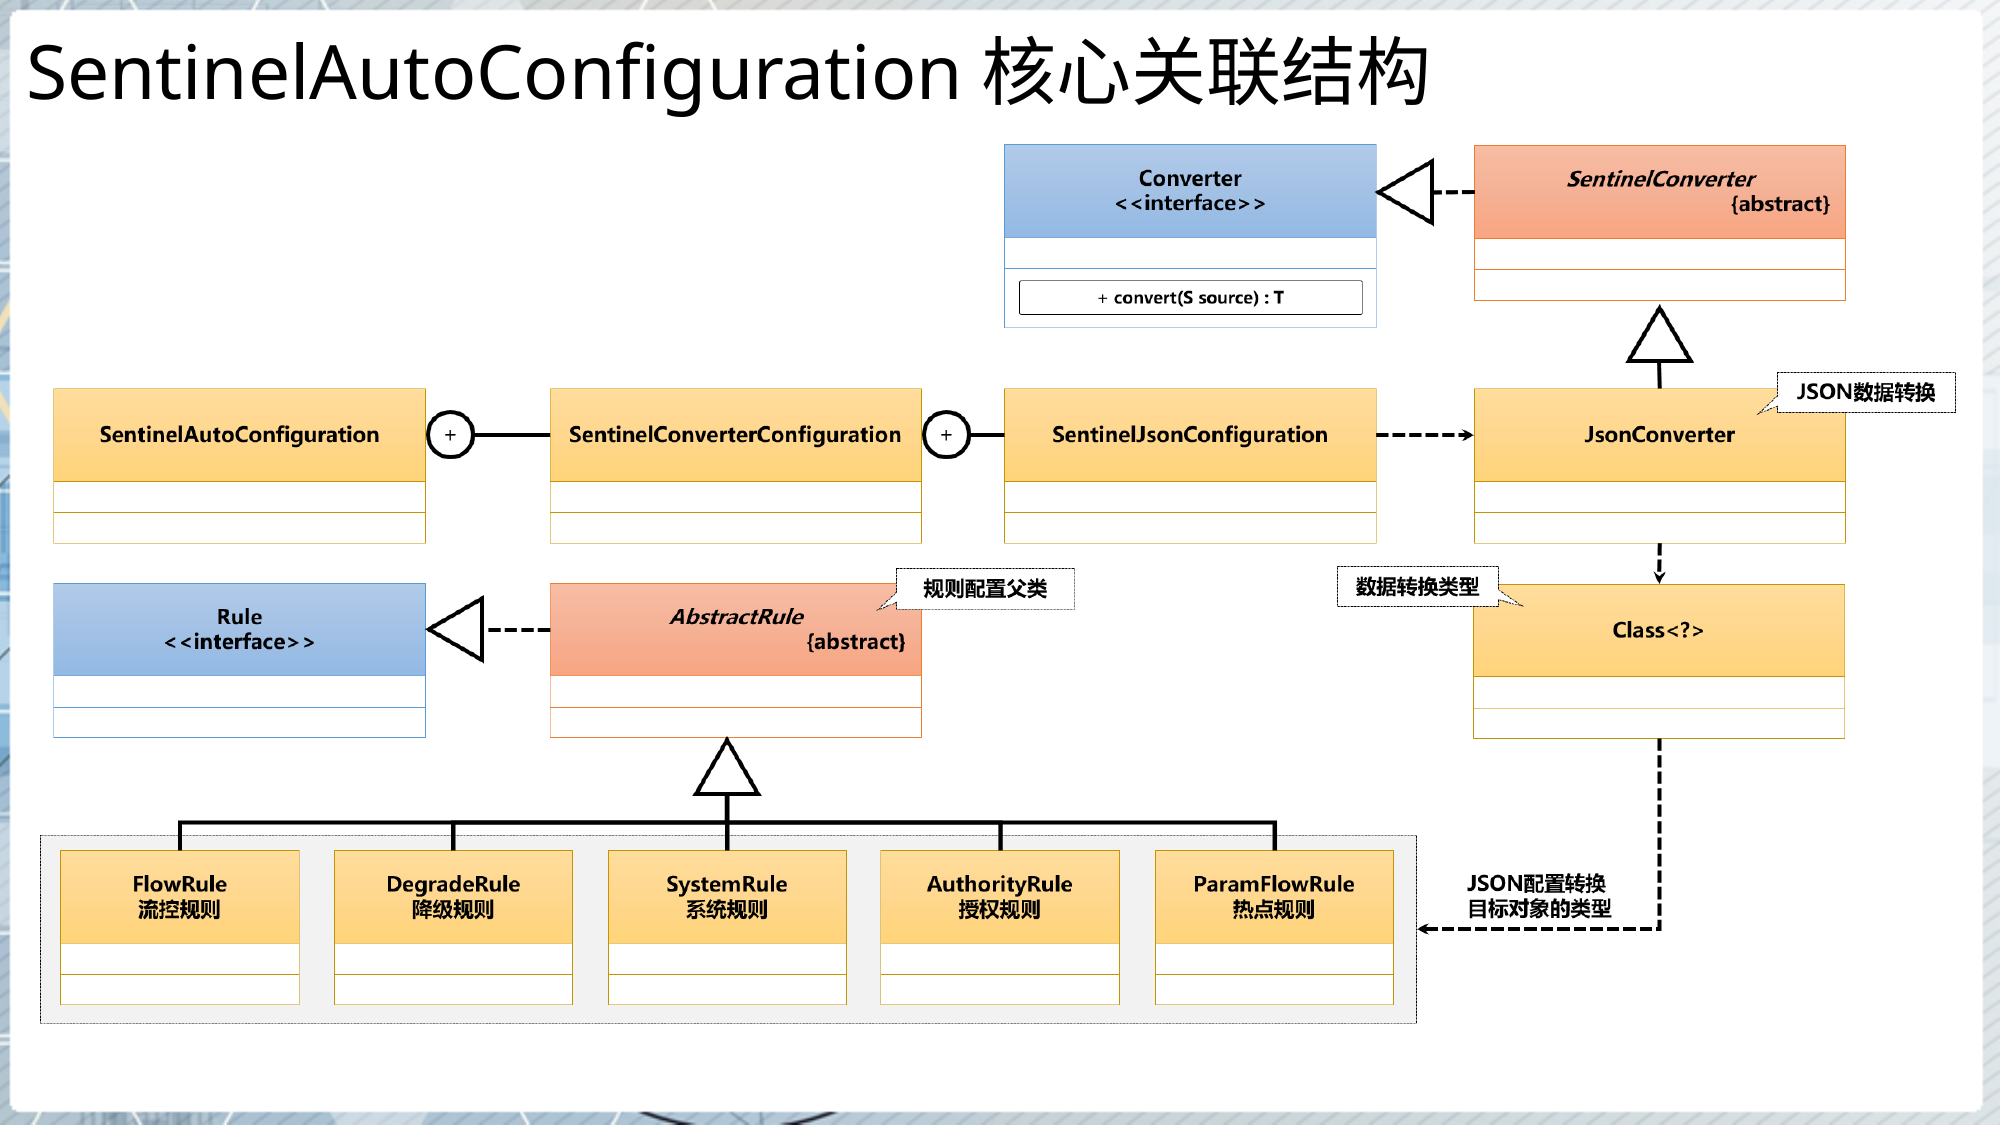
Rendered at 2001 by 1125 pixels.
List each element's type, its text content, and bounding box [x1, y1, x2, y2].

title SentinelAutoConfiguration核心关联结构 [11, 11, 1983, 140]
picture [0, 0, 2000, 1125]
